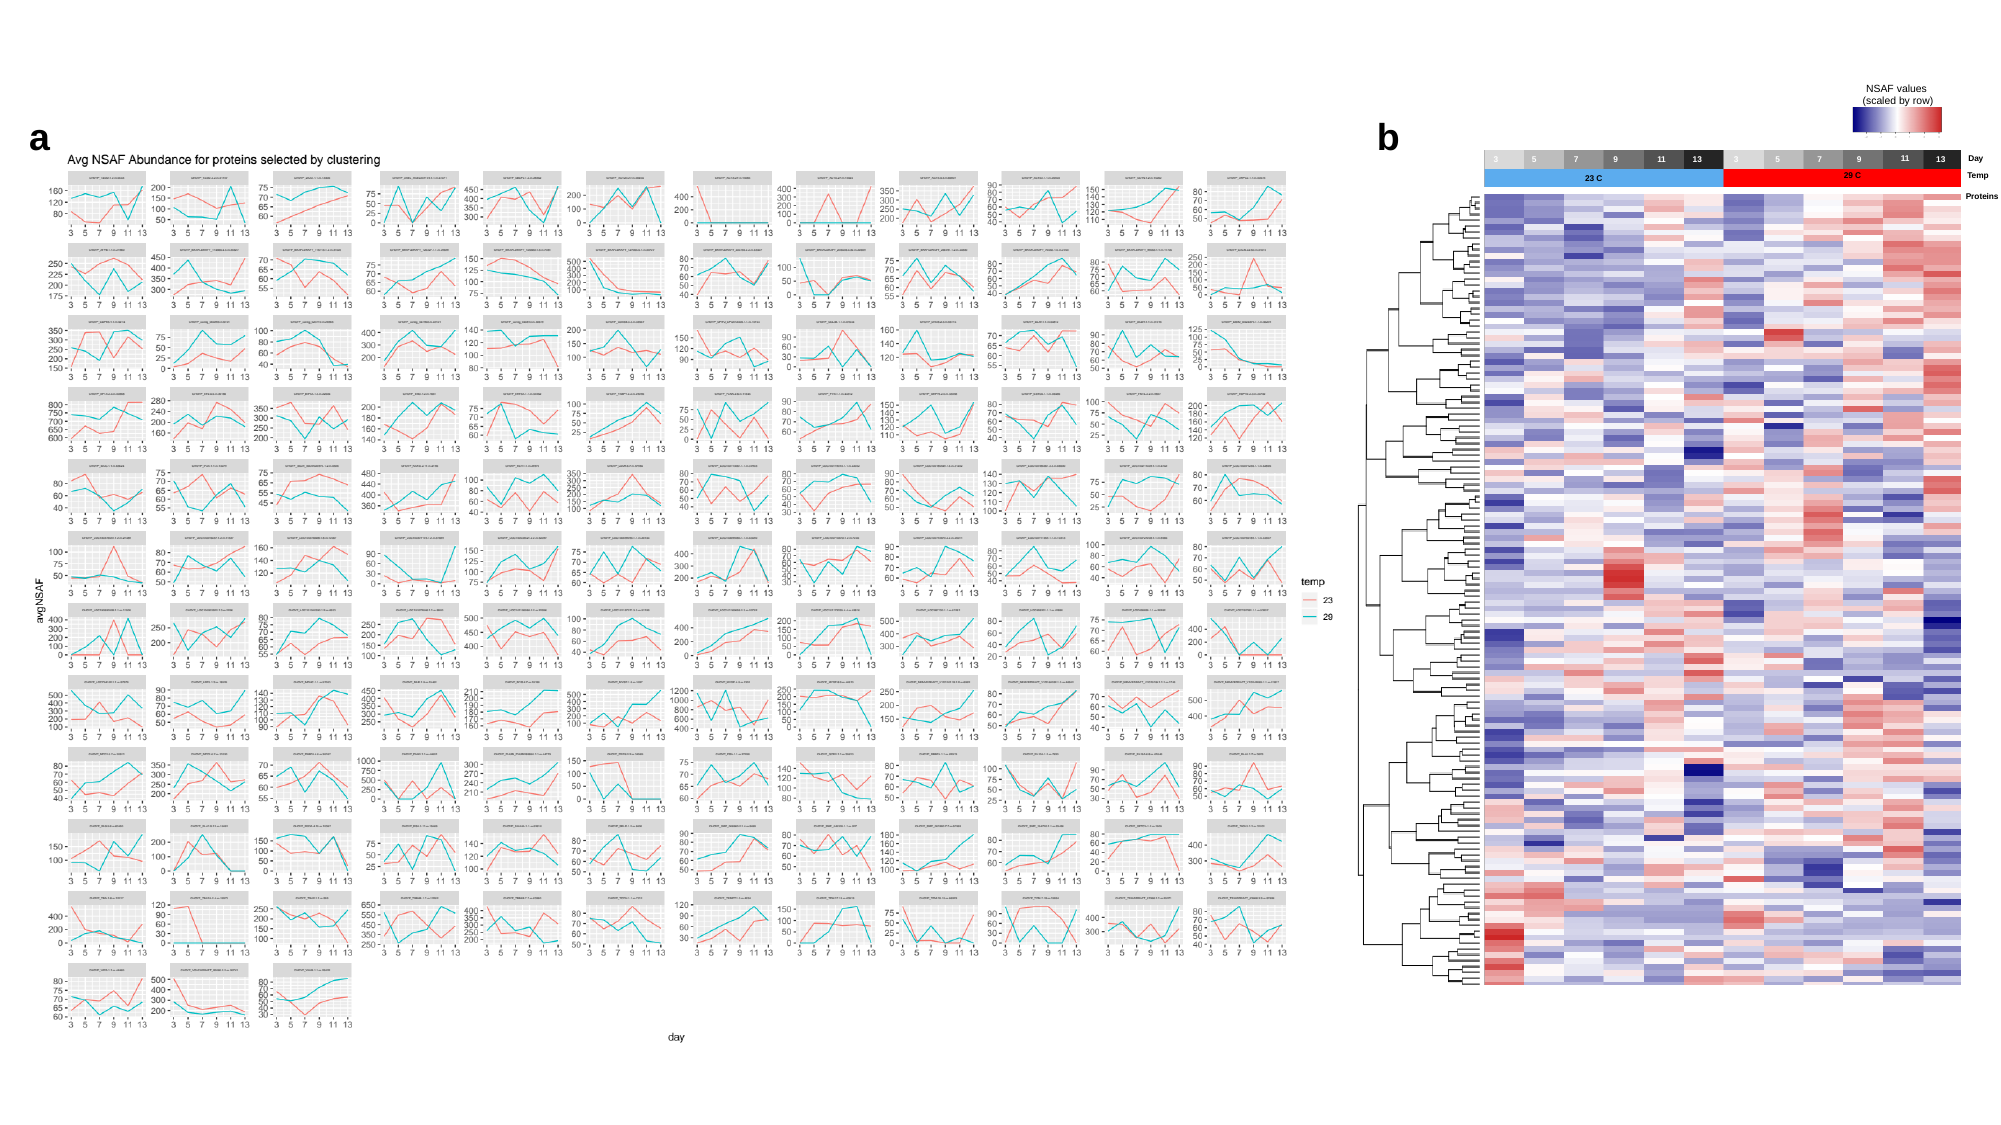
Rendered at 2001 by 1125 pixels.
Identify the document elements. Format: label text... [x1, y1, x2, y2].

text_box b [1362, 105, 1415, 149]
picture [30, 149, 1341, 1047]
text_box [1478, 74, 2000, 209]
picture [1349, 149, 1961, 985]
text_box a [14, 105, 65, 166]
